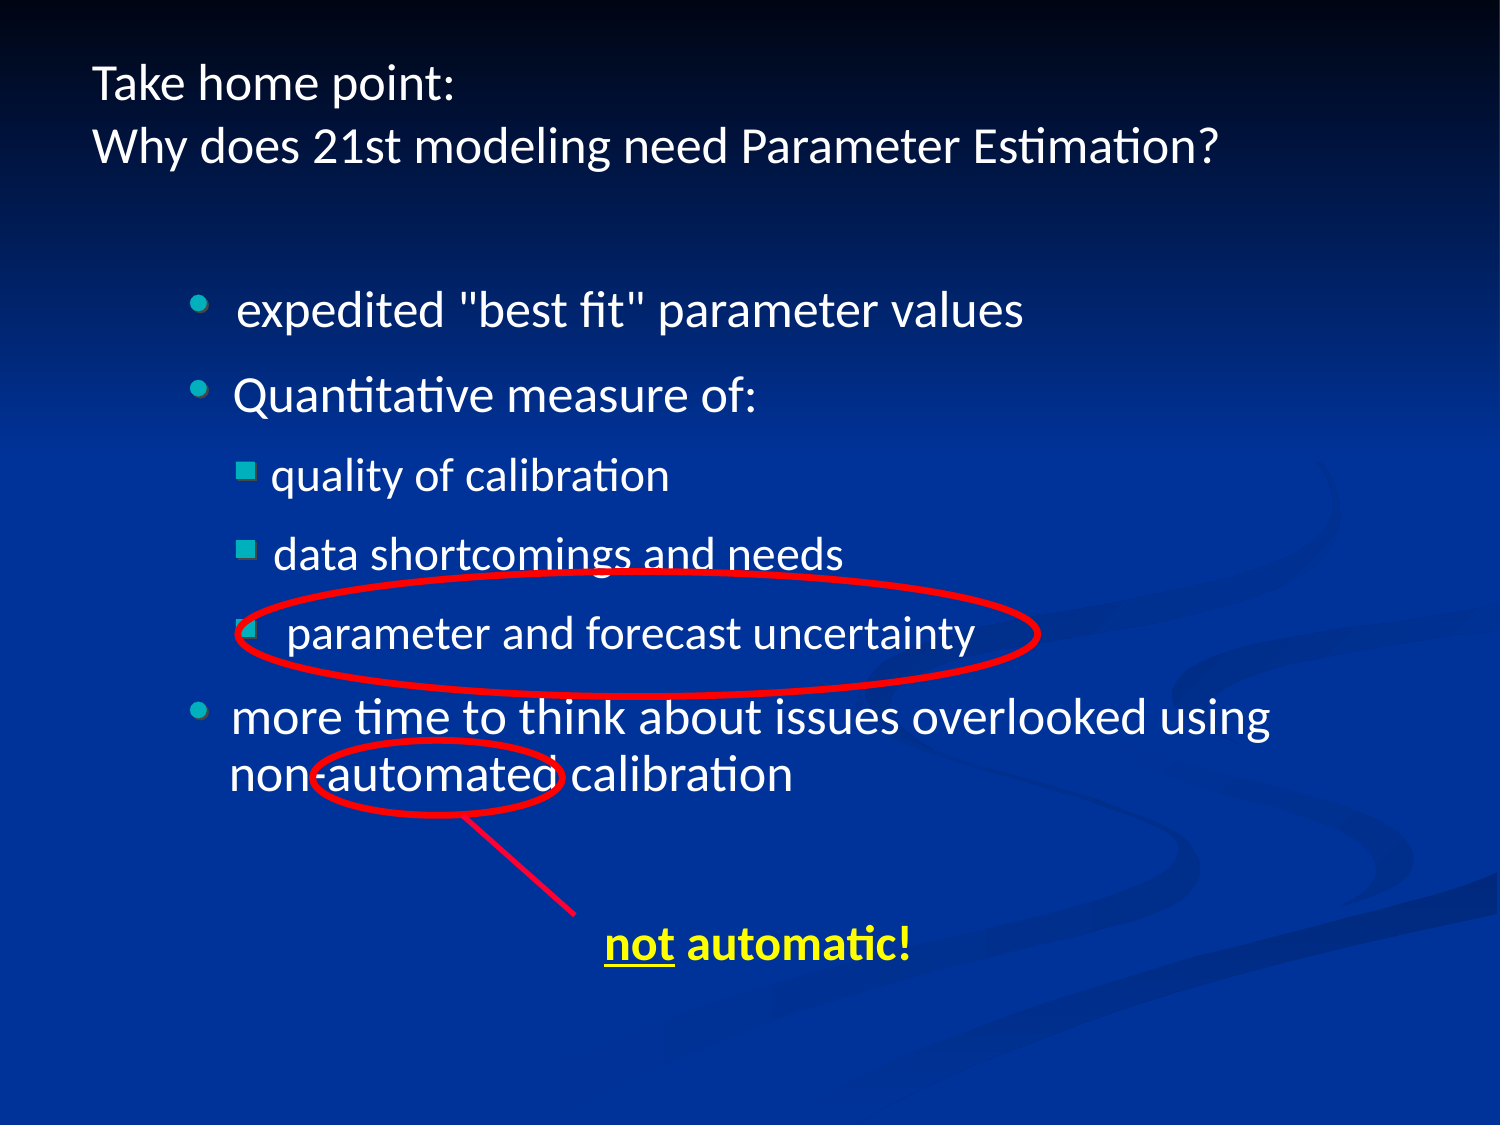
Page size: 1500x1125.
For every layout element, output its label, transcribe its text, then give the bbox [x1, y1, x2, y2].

text_box [173, 129, 1313, 1006]
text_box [312, 740, 931, 979]
text_box Take home point: Why does 21st modeling need Parameter Estimation? [77, 41, 1237, 181]
text_box [190, 294, 207, 312]
text_box [998, 607, 1038, 662]
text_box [189, 681, 1286, 803]
text_box expedited "best fit" parameter values [236, 274, 1025, 338]
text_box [189, 360, 994, 660]
text_box [302, 668, 974, 680]
text_box [192, 299, 209, 314]
